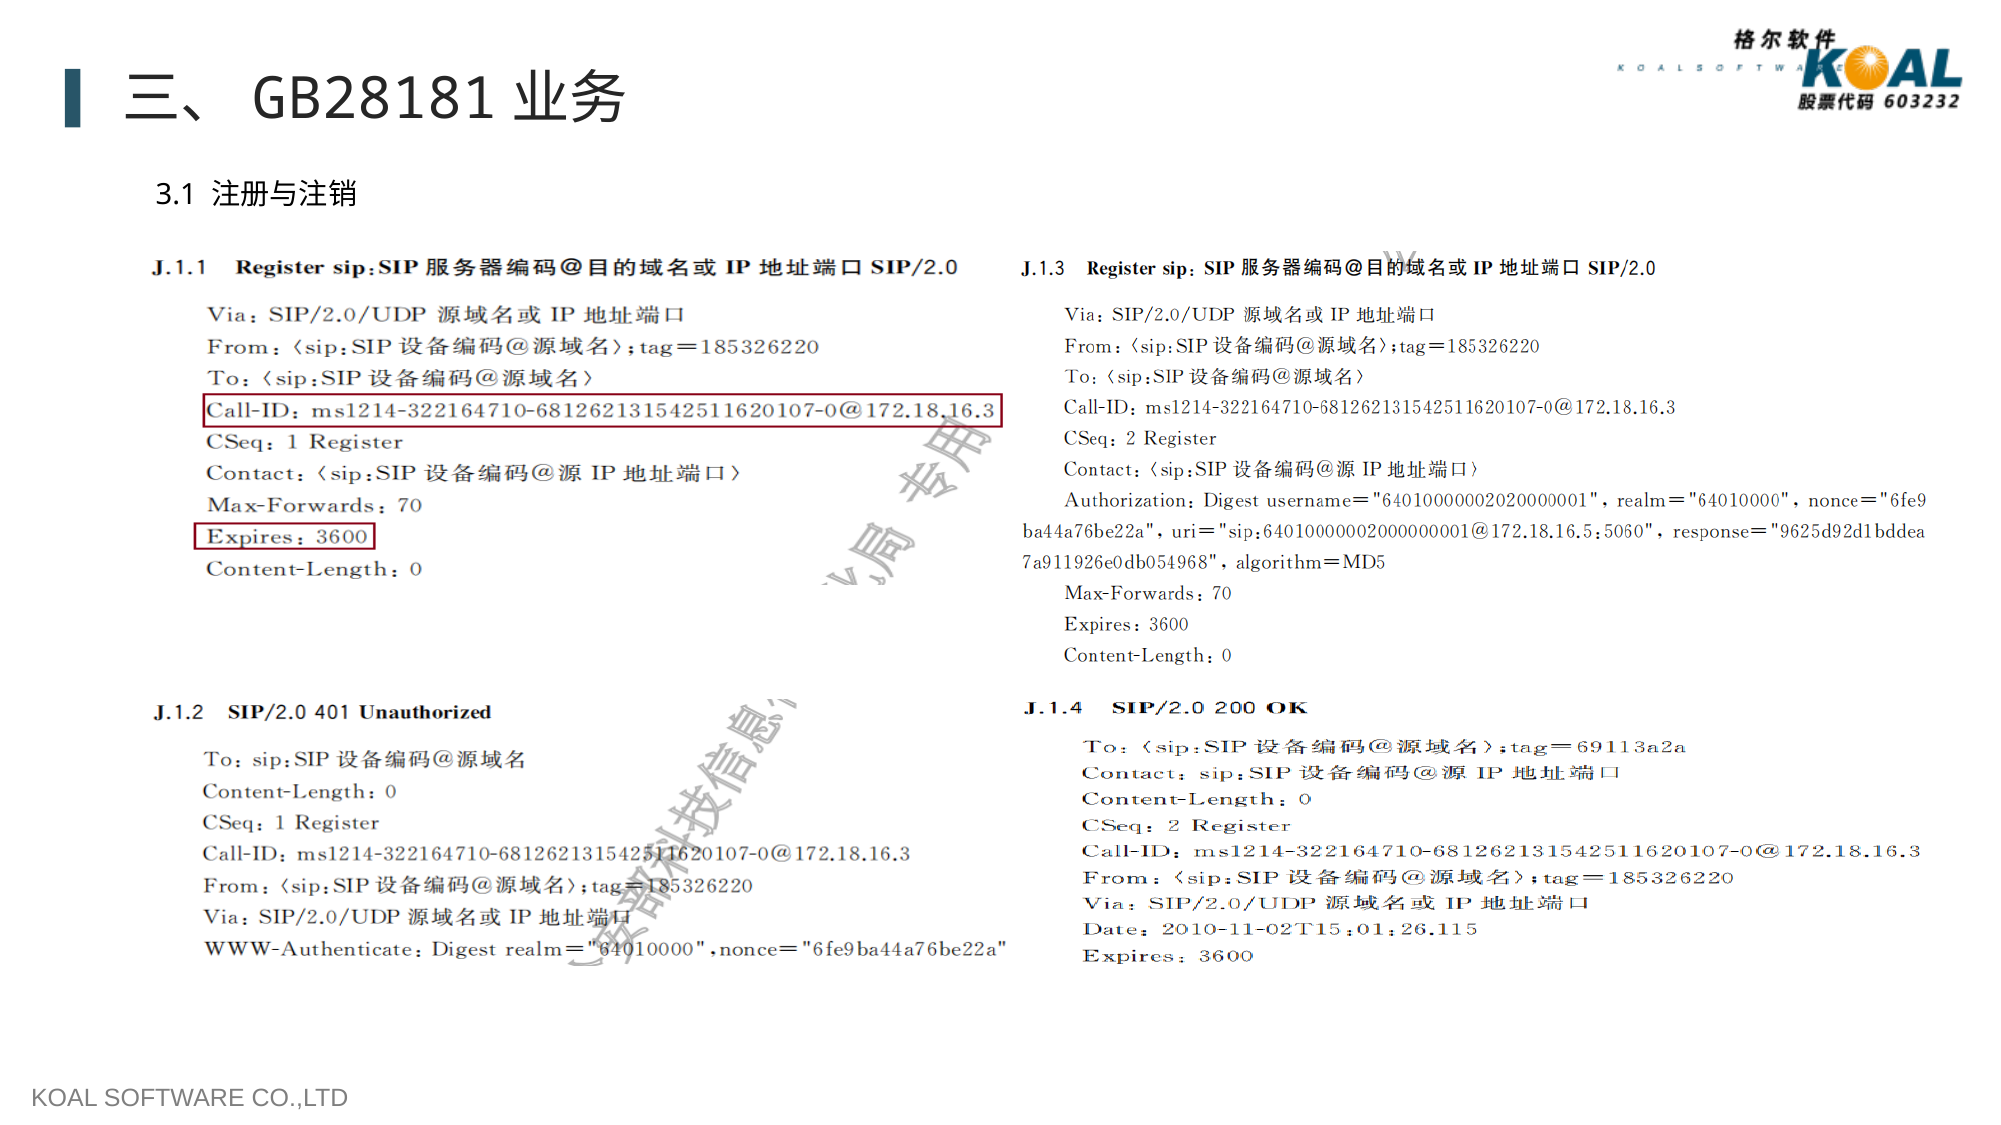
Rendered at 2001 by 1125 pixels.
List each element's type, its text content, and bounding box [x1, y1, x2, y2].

picture [148, 694, 1929, 967]
list 三、GB28181业务 [107, 60, 831, 143]
picture [1594, 0, 2000, 134]
text_box 3.1 注册与注销 [93, 167, 602, 229]
picture [148, 251, 1930, 670]
